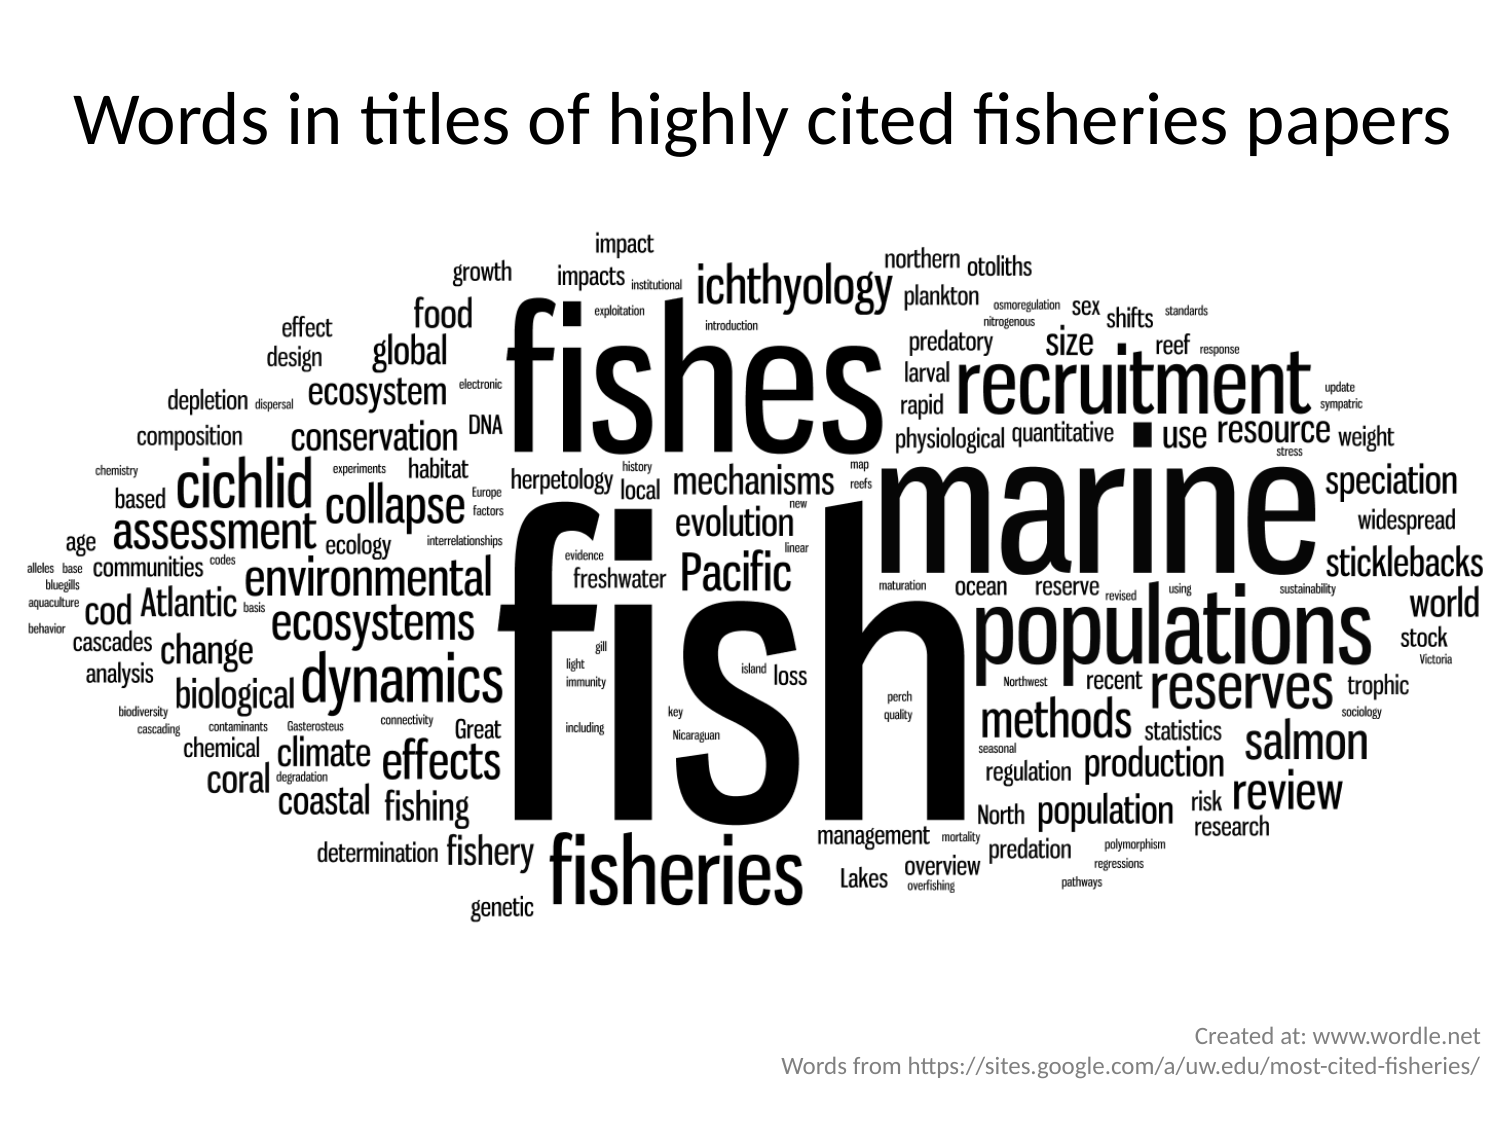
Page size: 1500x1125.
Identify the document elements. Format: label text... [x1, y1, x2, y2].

text_box Words in titles of highly cited fisheries papers [58, 62, 1469, 168]
text_box Created at: www.wordle.net Words from https://sites.google.com/a/uw.edu/most-cited-fisheries/ [766, 1012, 1497, 1088]
picture [4, 212, 1492, 938]
